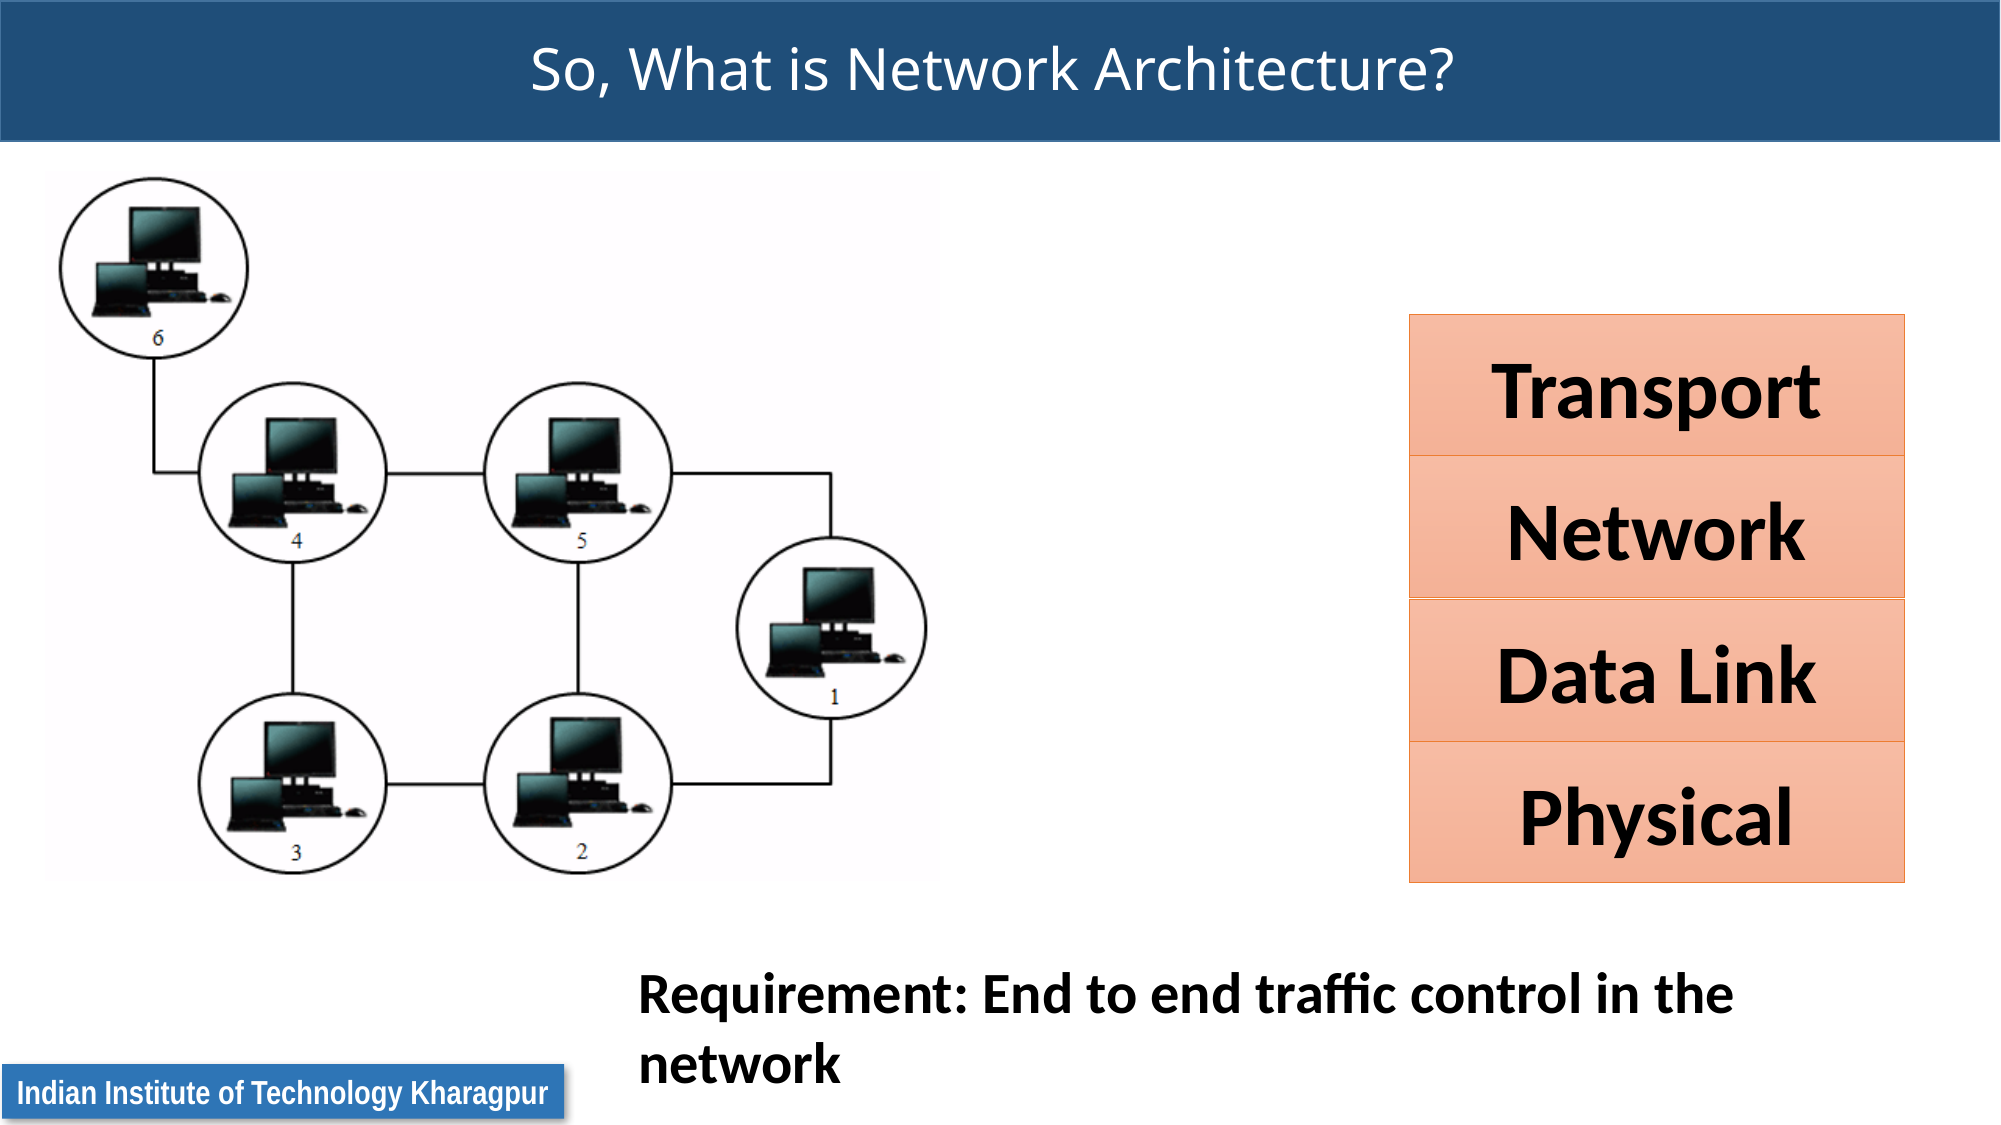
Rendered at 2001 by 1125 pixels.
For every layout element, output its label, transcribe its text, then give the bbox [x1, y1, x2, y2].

text_box Data Link [1409, 599, 1905, 742]
text_box Physical [1409, 742, 1905, 883]
text_box Requirement: End to end traffic control in the network [623, 947, 1799, 1103]
text_box Network [1409, 456, 1905, 598]
title So, What is Network Architecture? [0, 1, 2000, 141]
text_box Transport [1409, 314, 1905, 456]
picture [45, 171, 940, 881]
